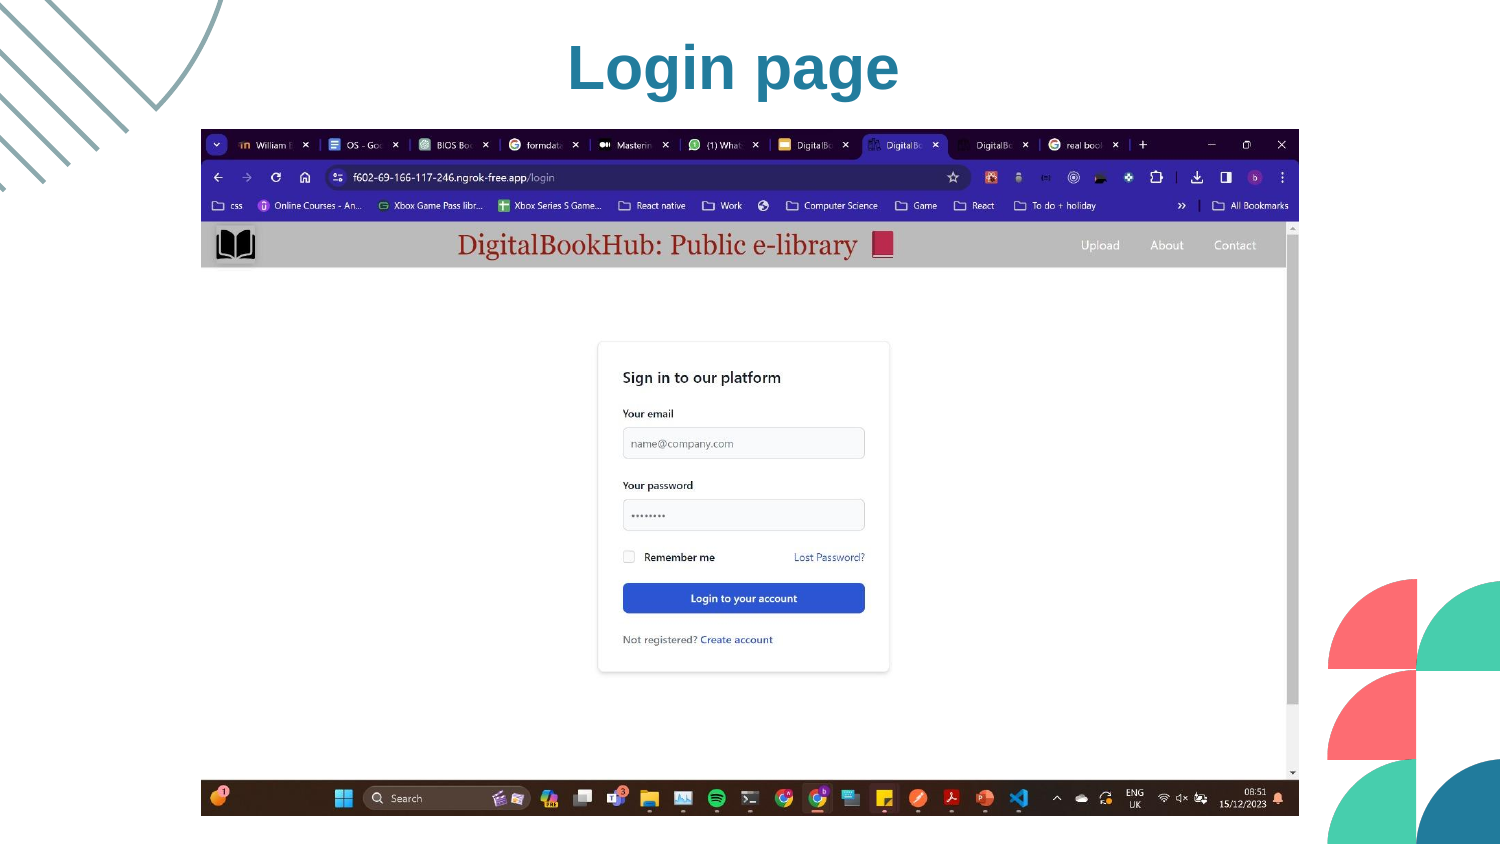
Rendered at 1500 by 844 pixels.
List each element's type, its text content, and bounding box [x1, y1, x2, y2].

text_box [1327, 759, 1416, 844]
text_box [74, 0, 99, 151]
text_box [9, 0, 45, 183]
text_box [1327, 670, 1417, 759]
picture [201, 129, 1299, 816]
text_box [1328, 579, 1418, 669]
text_box [1416, 759, 1500, 844]
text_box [50, 0, 70, 166]
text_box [104, 0, 128, 133]
text_box [1416, 581, 1500, 671]
text_box Login page [177, 30, 1290, 105]
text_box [0, 0, 5, 191]
